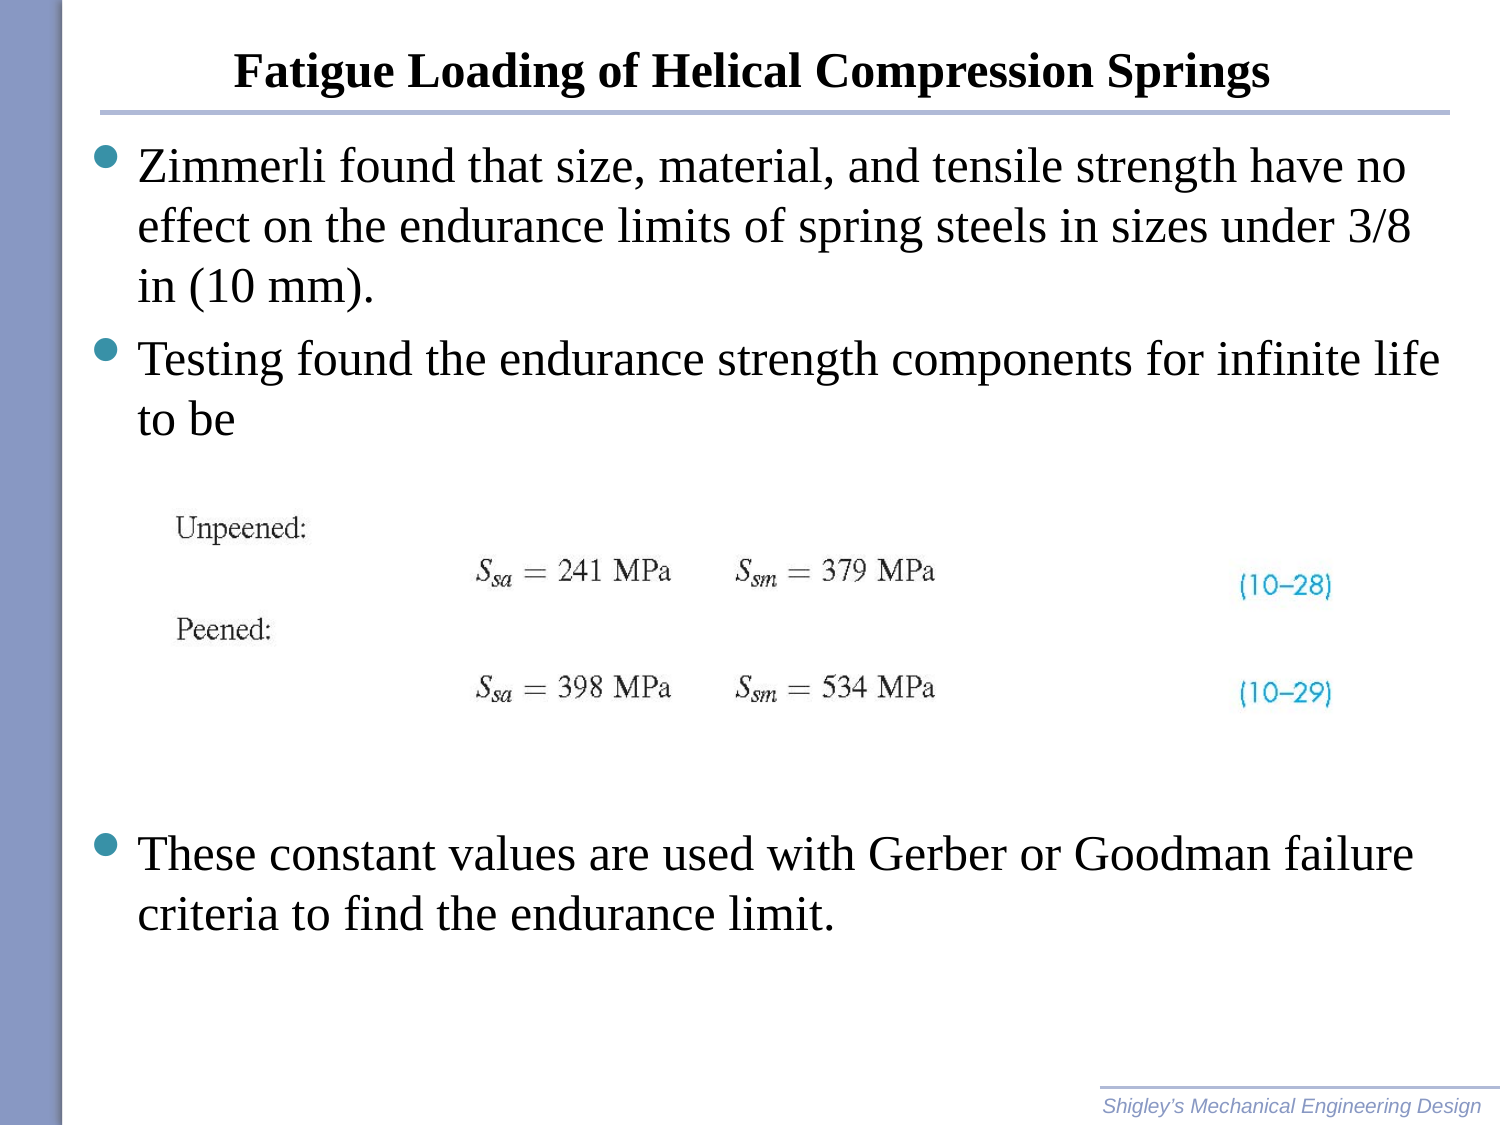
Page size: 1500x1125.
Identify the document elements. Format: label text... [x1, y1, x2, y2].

picture [162, 499, 1013, 724]
list Zimmerli found that size, material, and tensile strength have no effect on the endurance limits of spring steels in sizes under 3/8 in (10 mm). Testing found the endurance strength components for infinite life to be These constant values are used with Gerber or Goodman failure criteria to find the endurance limit. [62, 125, 1463, 1013]
picture [1212, 524, 1354, 726]
title Fatigue Loading of Helical Compression Springs [137, 30, 1368, 106]
footer Shigley’s Mechanical Engineering Design [1087, 1074, 1500, 1125]
